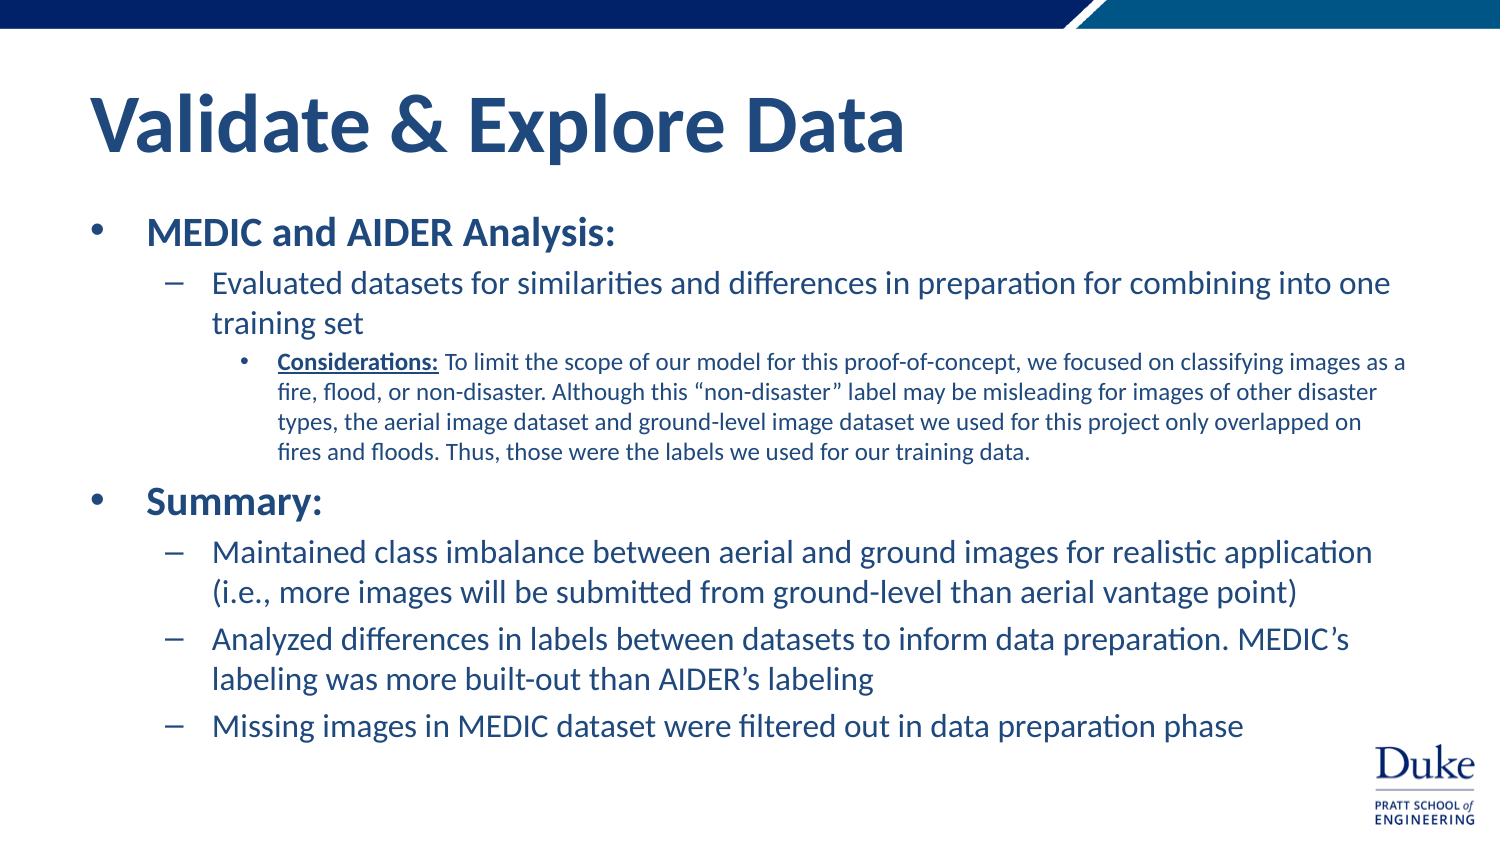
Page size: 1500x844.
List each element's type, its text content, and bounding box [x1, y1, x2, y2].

title Validate & Explore Data [75, 63, 1425, 175]
list MEDIC and AIDER Analysis: Evaluated datasets for similarities and differences in preparation for combining into one training set Considerations: To limit the scope of our model for this proof-of-concept, we focused on classifying images as a fire, flood, or non-disaster. Although this “non-disaster” label may be misleading for images of other disaster types, the aerial image dataset and ground-level image dataset we used for this project only overlapped on fires and floods. Thus, those were the labels we used for our training data. Summary: Maintained class imbalance between aerial and ground images for realistic application (i.e., more images will be submitted from ground-level than aerial vantage point) Analyzed differences in labels between datasets to inform data preparation. MEDIC’s labeling was more built-out than AIDER’s labeling Missing images in MEDIC dataset were filtered out in data preparation phase [75, 196, 1425, 719]
picture [0, 0, 1500, 844]
